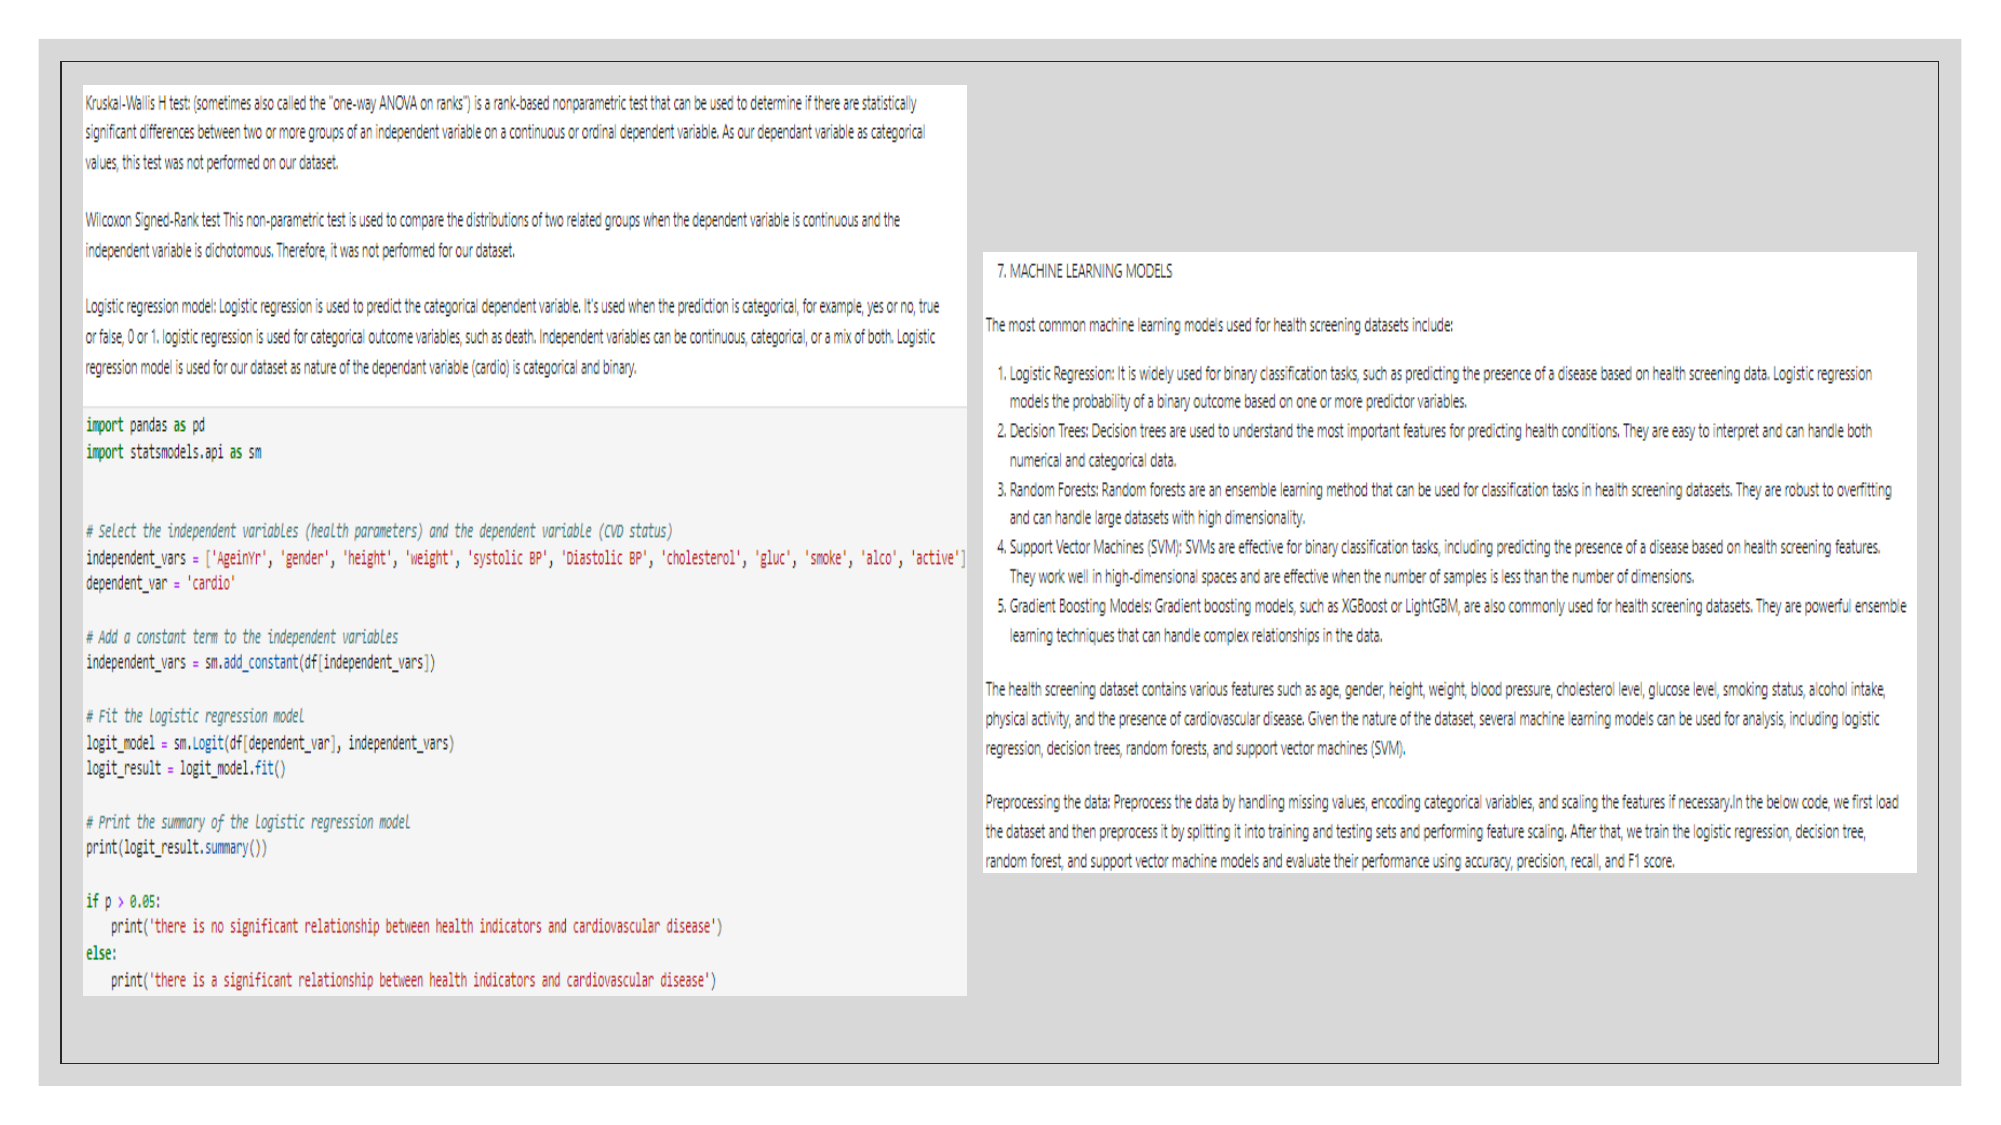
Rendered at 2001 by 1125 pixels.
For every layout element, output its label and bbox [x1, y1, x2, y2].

list [983, 252, 1917, 873]
picture [82, 85, 967, 996]
